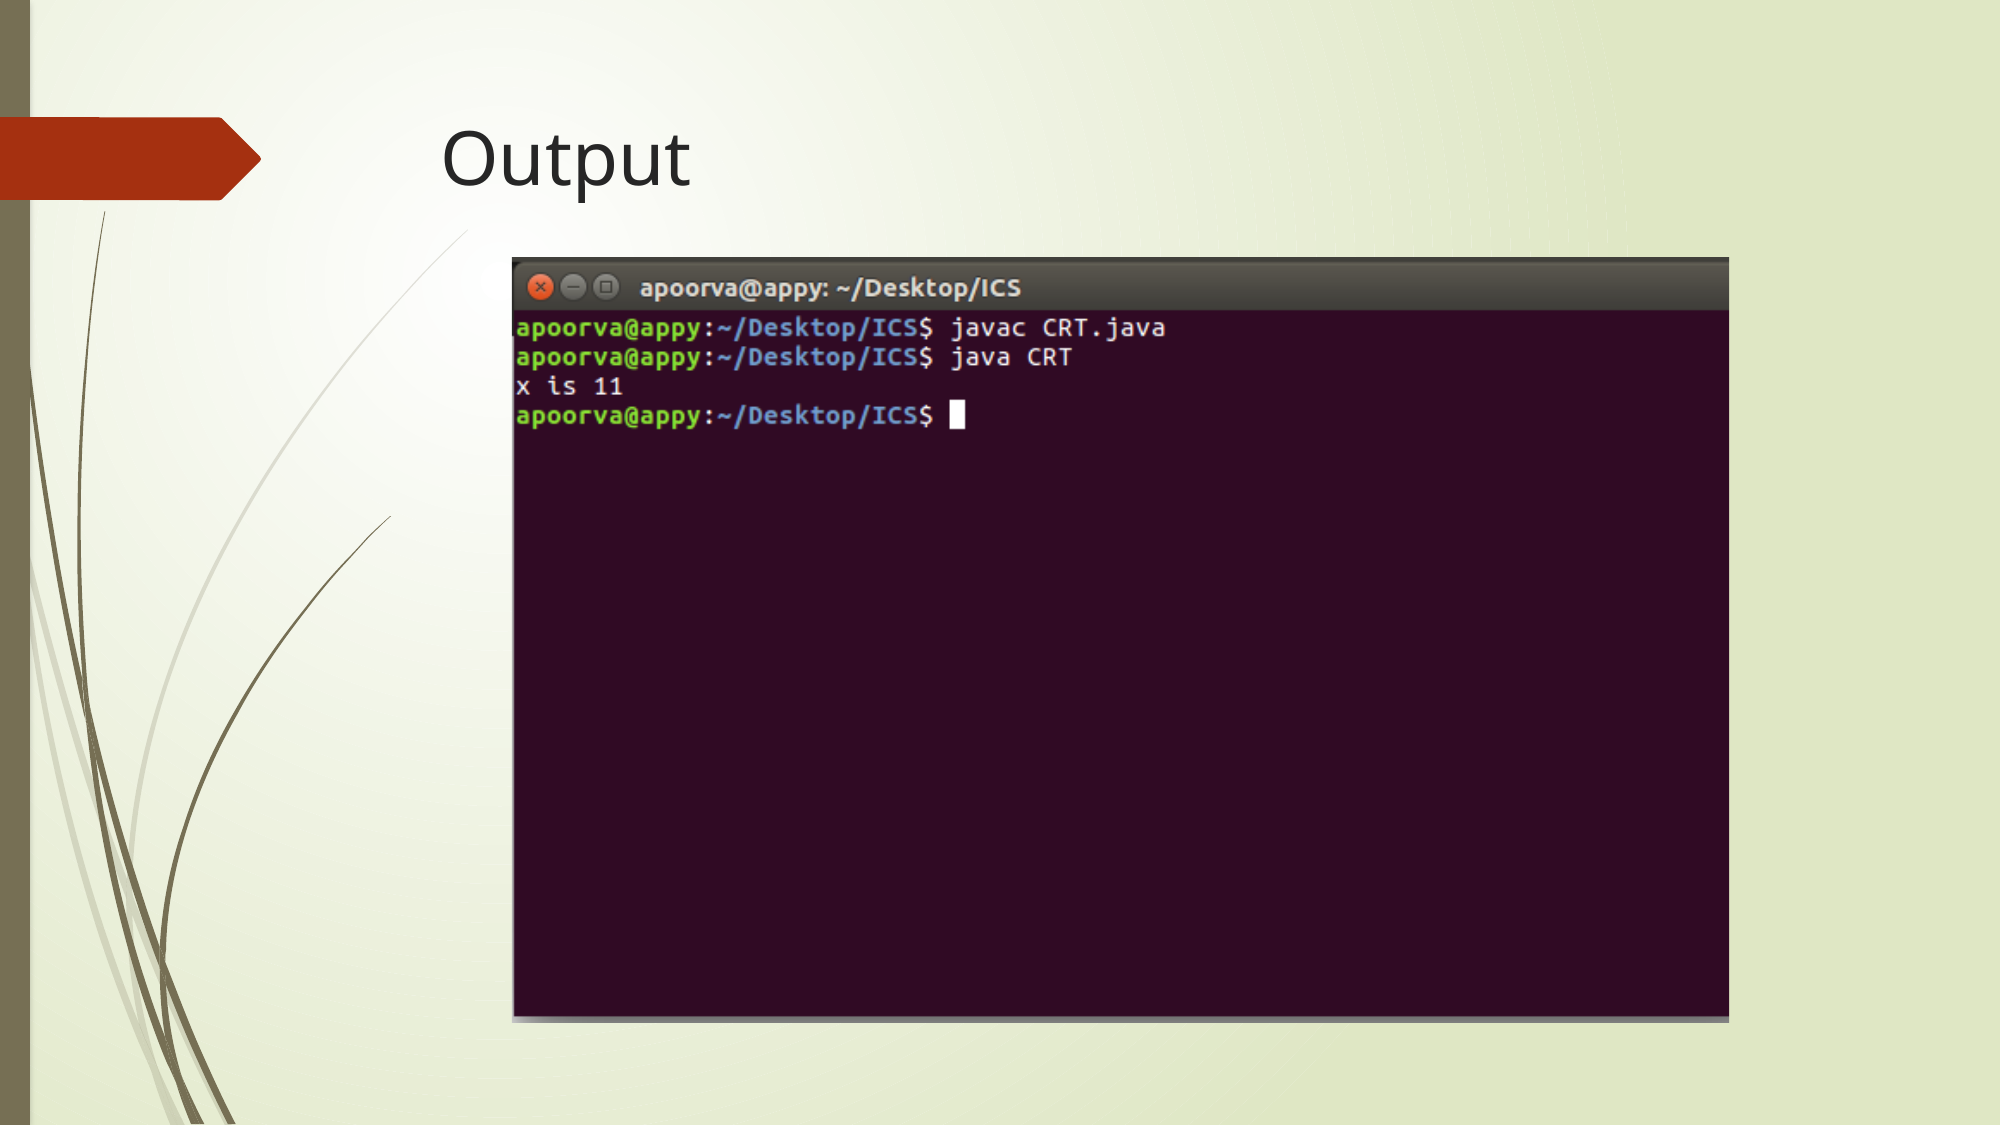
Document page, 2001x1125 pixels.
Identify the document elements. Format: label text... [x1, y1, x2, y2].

title Output [425, 102, 1888, 313]
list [511, 256, 1730, 1023]
